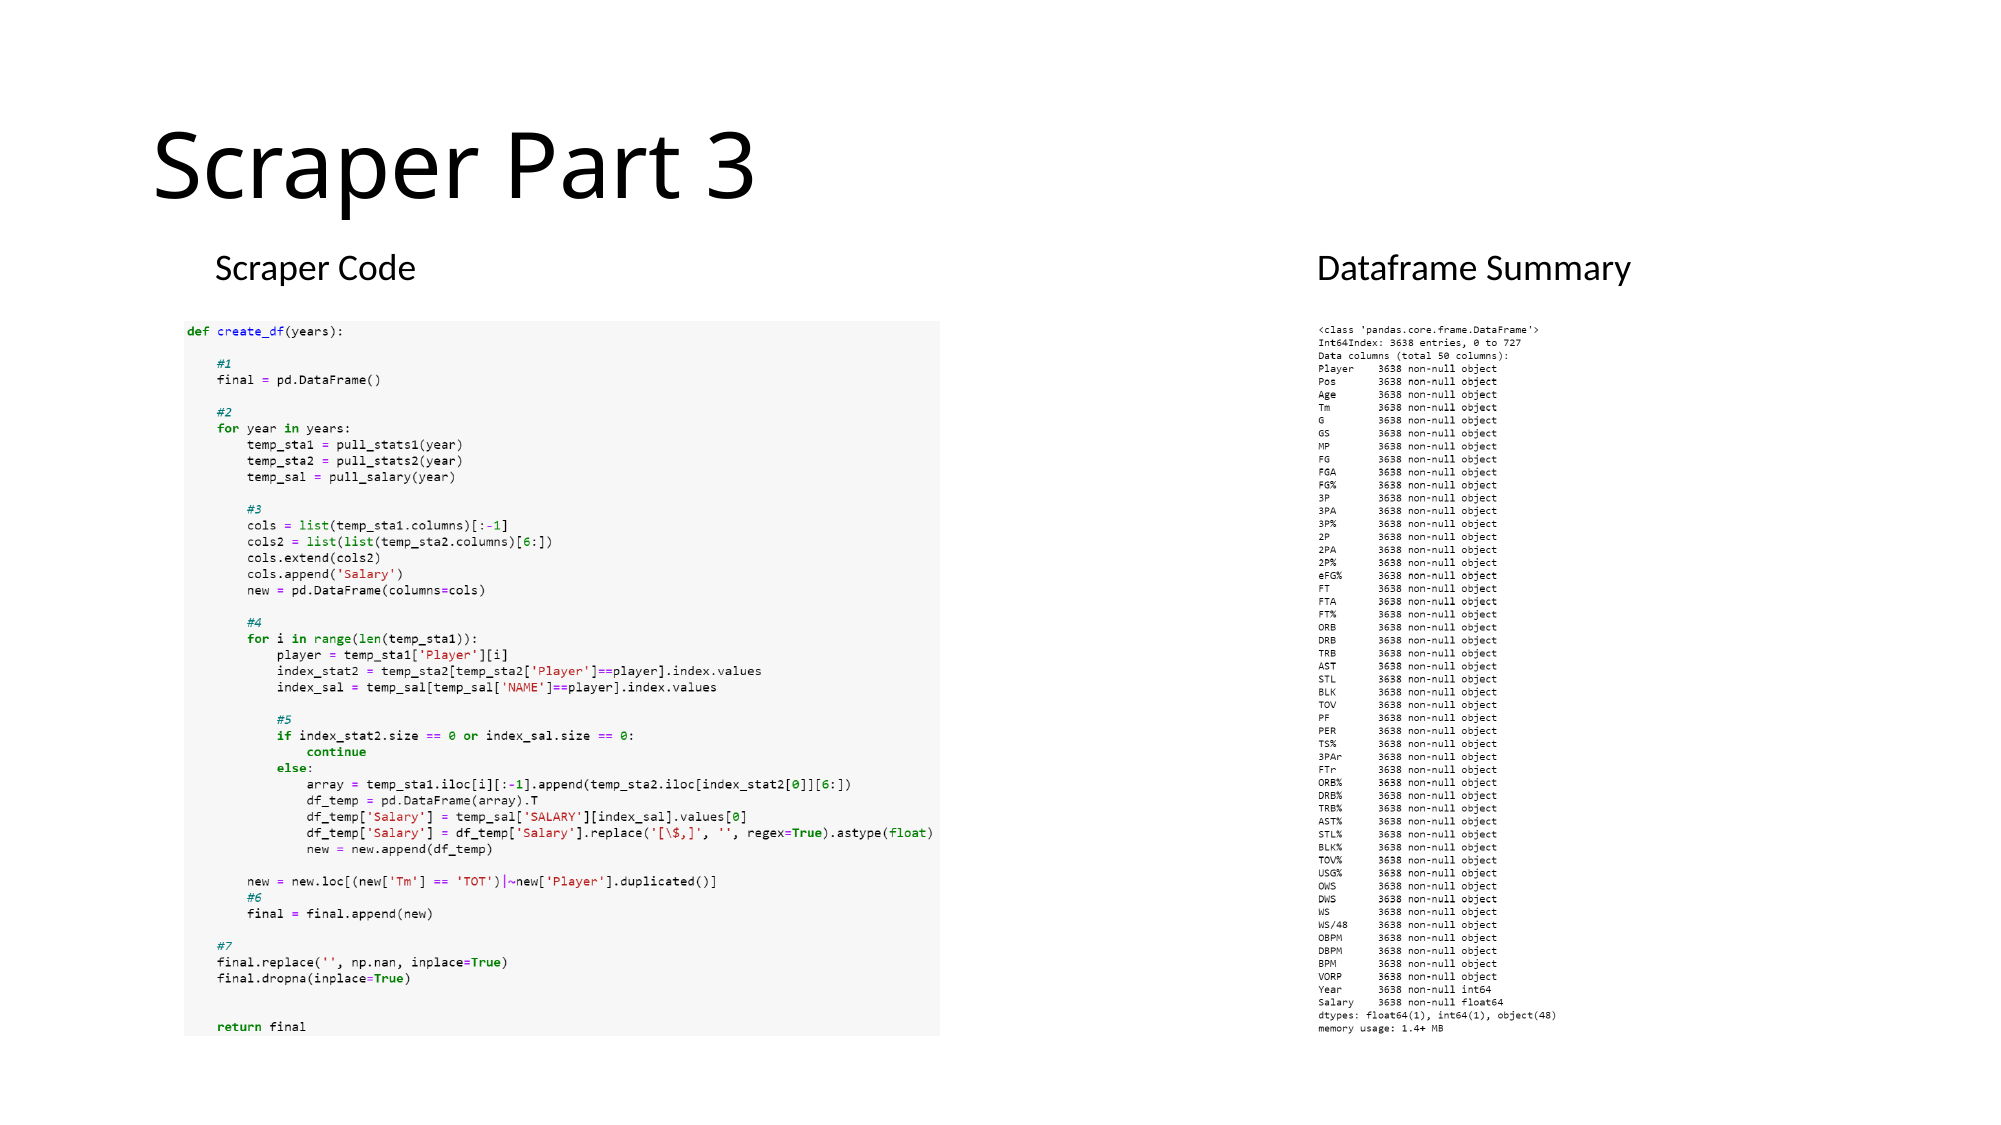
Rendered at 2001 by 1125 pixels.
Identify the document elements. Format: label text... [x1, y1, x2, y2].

text_box Dataframe Summary [1302, 235, 1702, 296]
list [1317, 321, 1558, 1036]
text_box Scraper Code [200, 235, 542, 296]
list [184, 321, 941, 1036]
title Scraper Part 3 [137, 59, 1863, 278]
